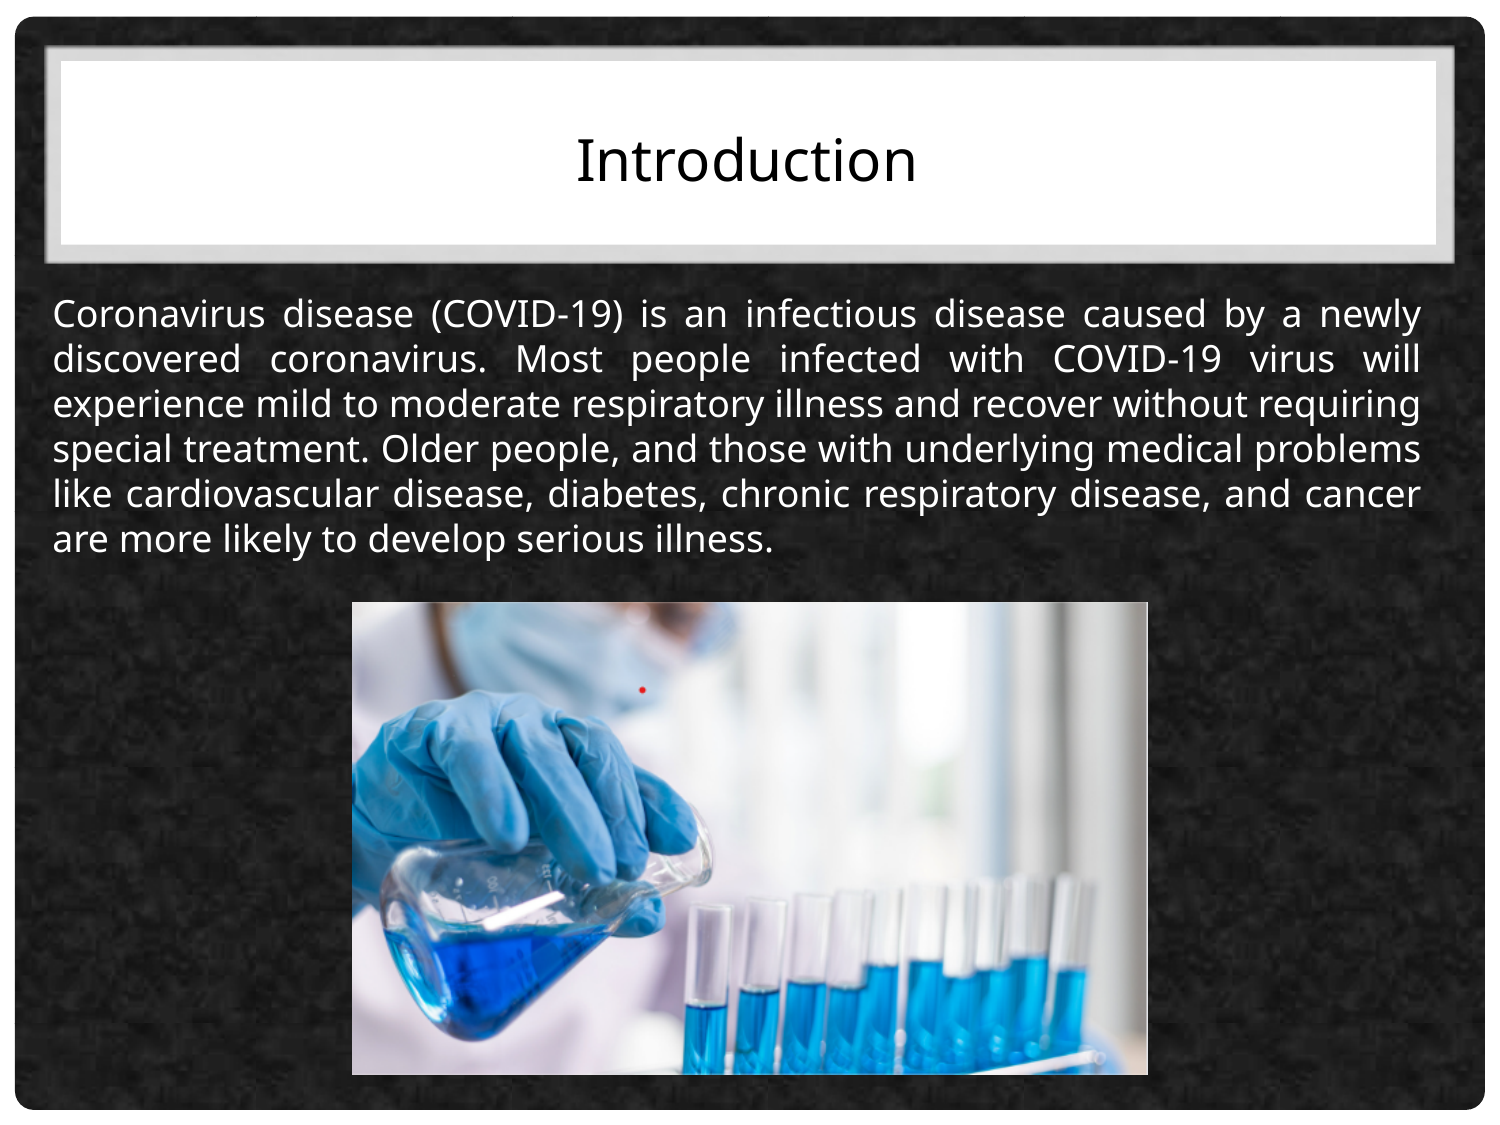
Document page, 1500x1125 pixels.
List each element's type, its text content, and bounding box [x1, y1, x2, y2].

text_box Introduction [561, 115, 939, 201]
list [351, 602, 1149, 1076]
text_box Coronavirus disease (COVID-19) is an infectious disease caused by a newly discovered coronavirus. Most people infected with COVID-19 virus will experience mild to moderate respiratory illness and recover without requiring special treatment. Older people, and those with underlying medical problems like cardiovascular disease, diabetes, chronic respiratory disease, and cancer are more likely to develop serious illness. [37, 282, 1438, 567]
